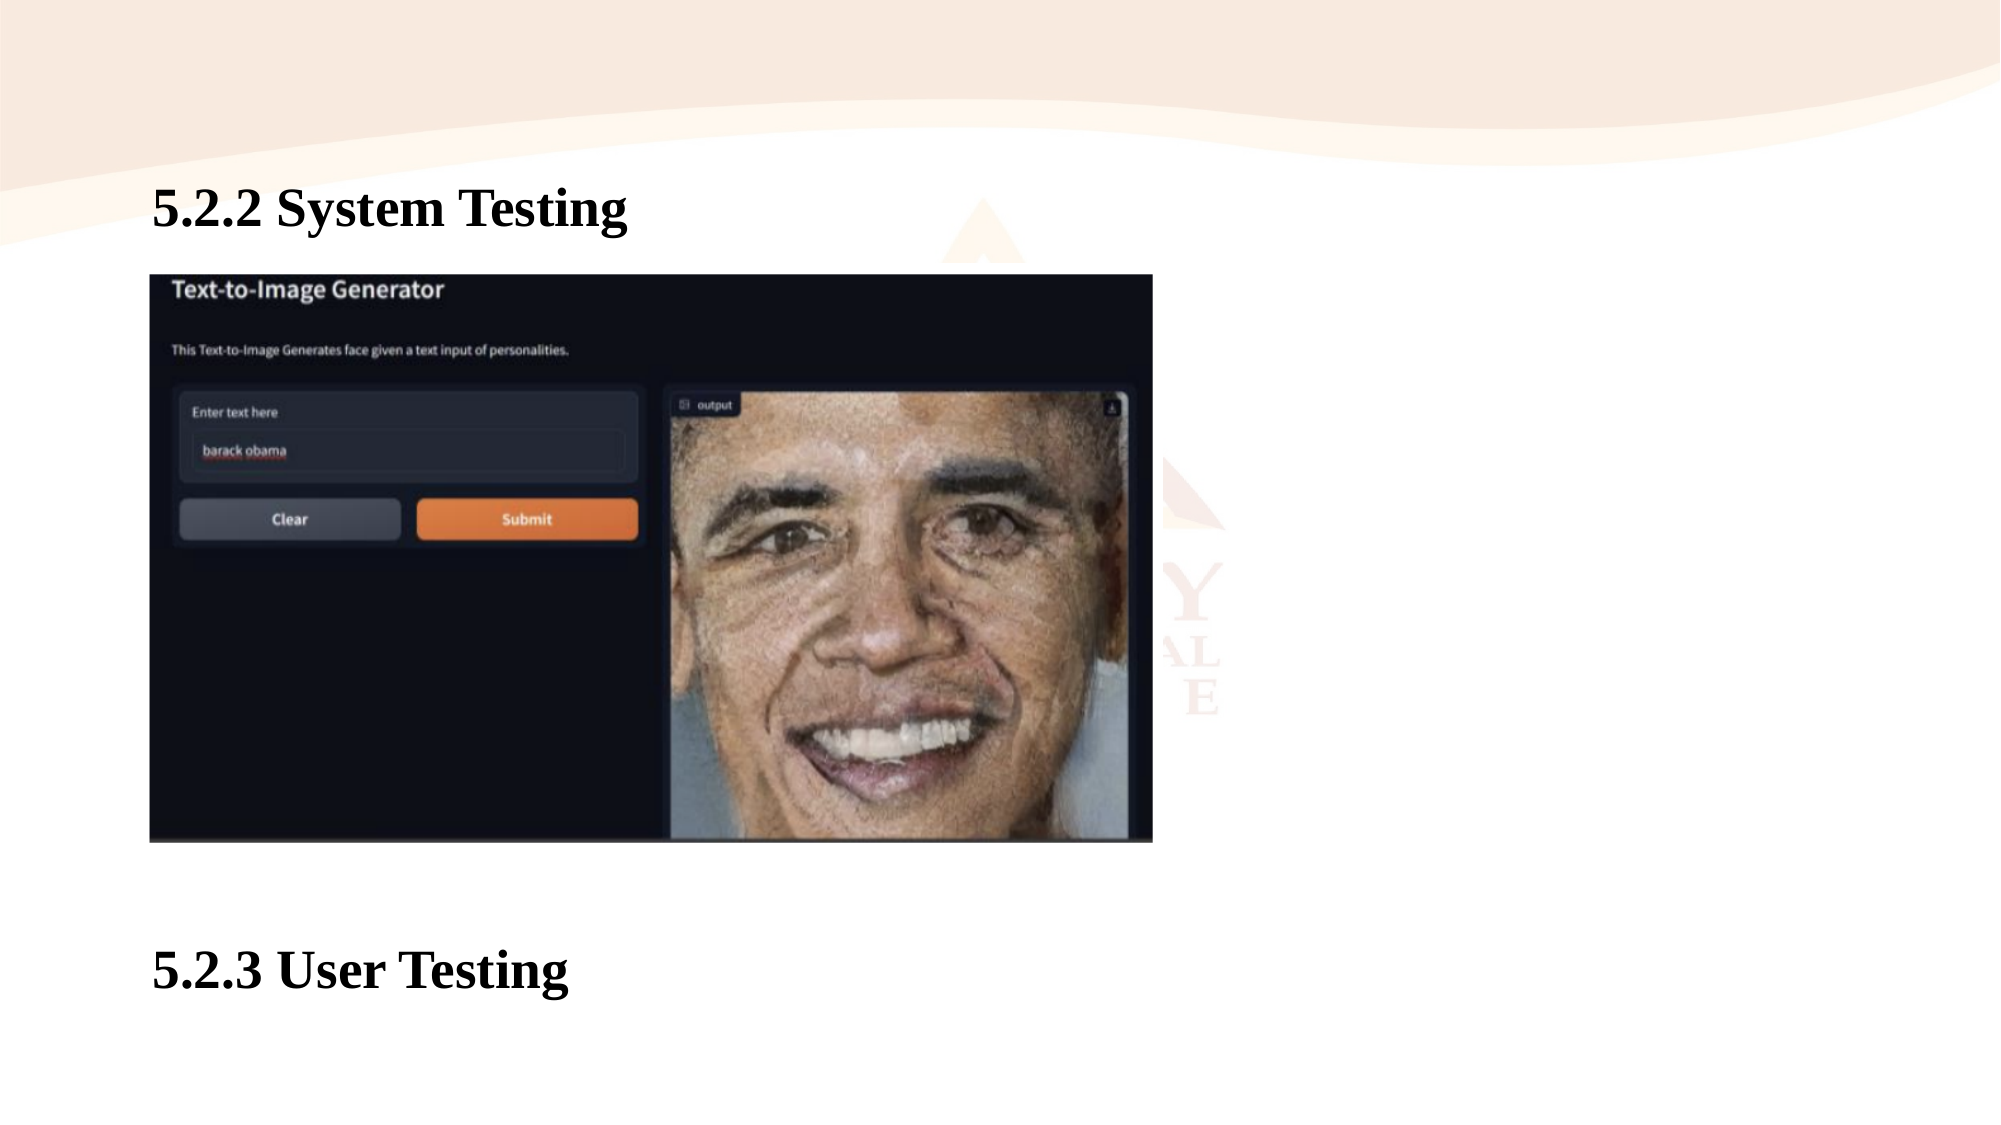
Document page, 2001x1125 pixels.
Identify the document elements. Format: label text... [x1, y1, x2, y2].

picture [137, 263, 1163, 848]
list 5.2.2 System Testing 5.2.3 User Testing [137, 97, 1863, 1014]
